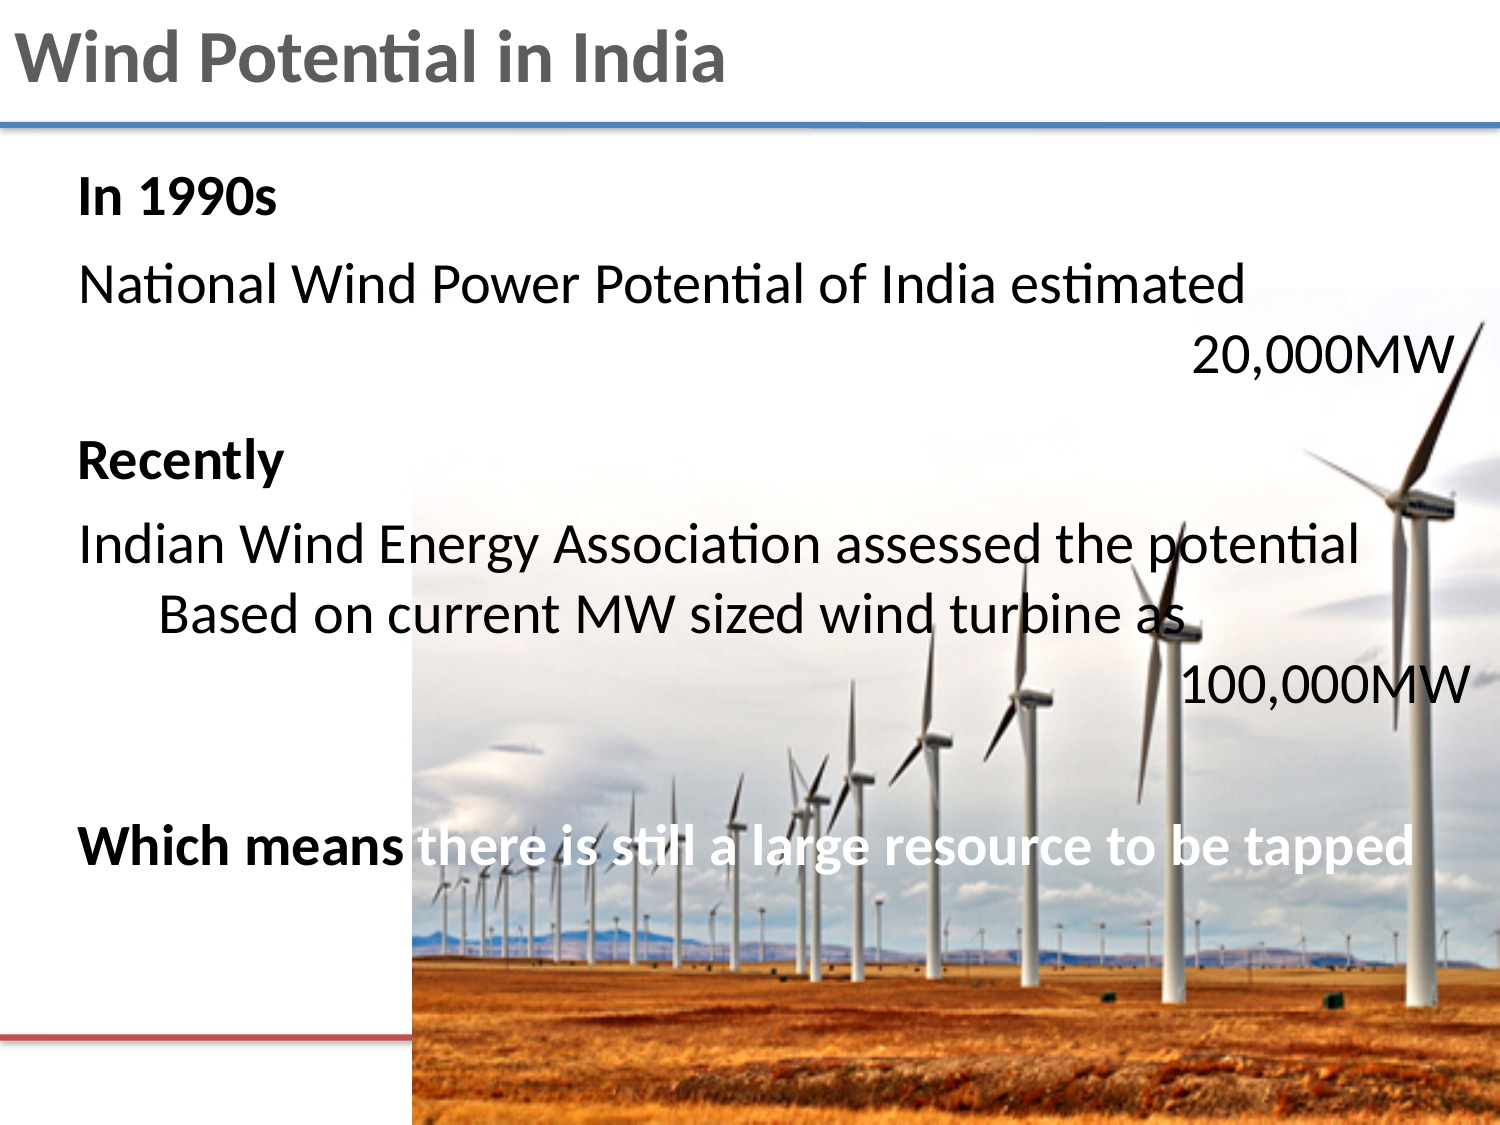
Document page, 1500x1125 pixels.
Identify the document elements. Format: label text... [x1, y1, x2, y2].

text_box Indian Wind Energy Association assessed the potential Based on current MW sized wind turbine as 100,000MW [37, 497, 407, 723]
picture [412, 289, 1500, 1125]
text_box In 1990s [62, 149, 363, 235]
text_box National Wind Power Potential of India estimated 20,000MW [37, 237, 1500, 393]
text_box Which means there is still a large resource to be tapped [62, 800, 407, 885]
text_box Recently [62, 414, 407, 497]
text_box Wind Potential in India [0, 0, 1425, 105]
